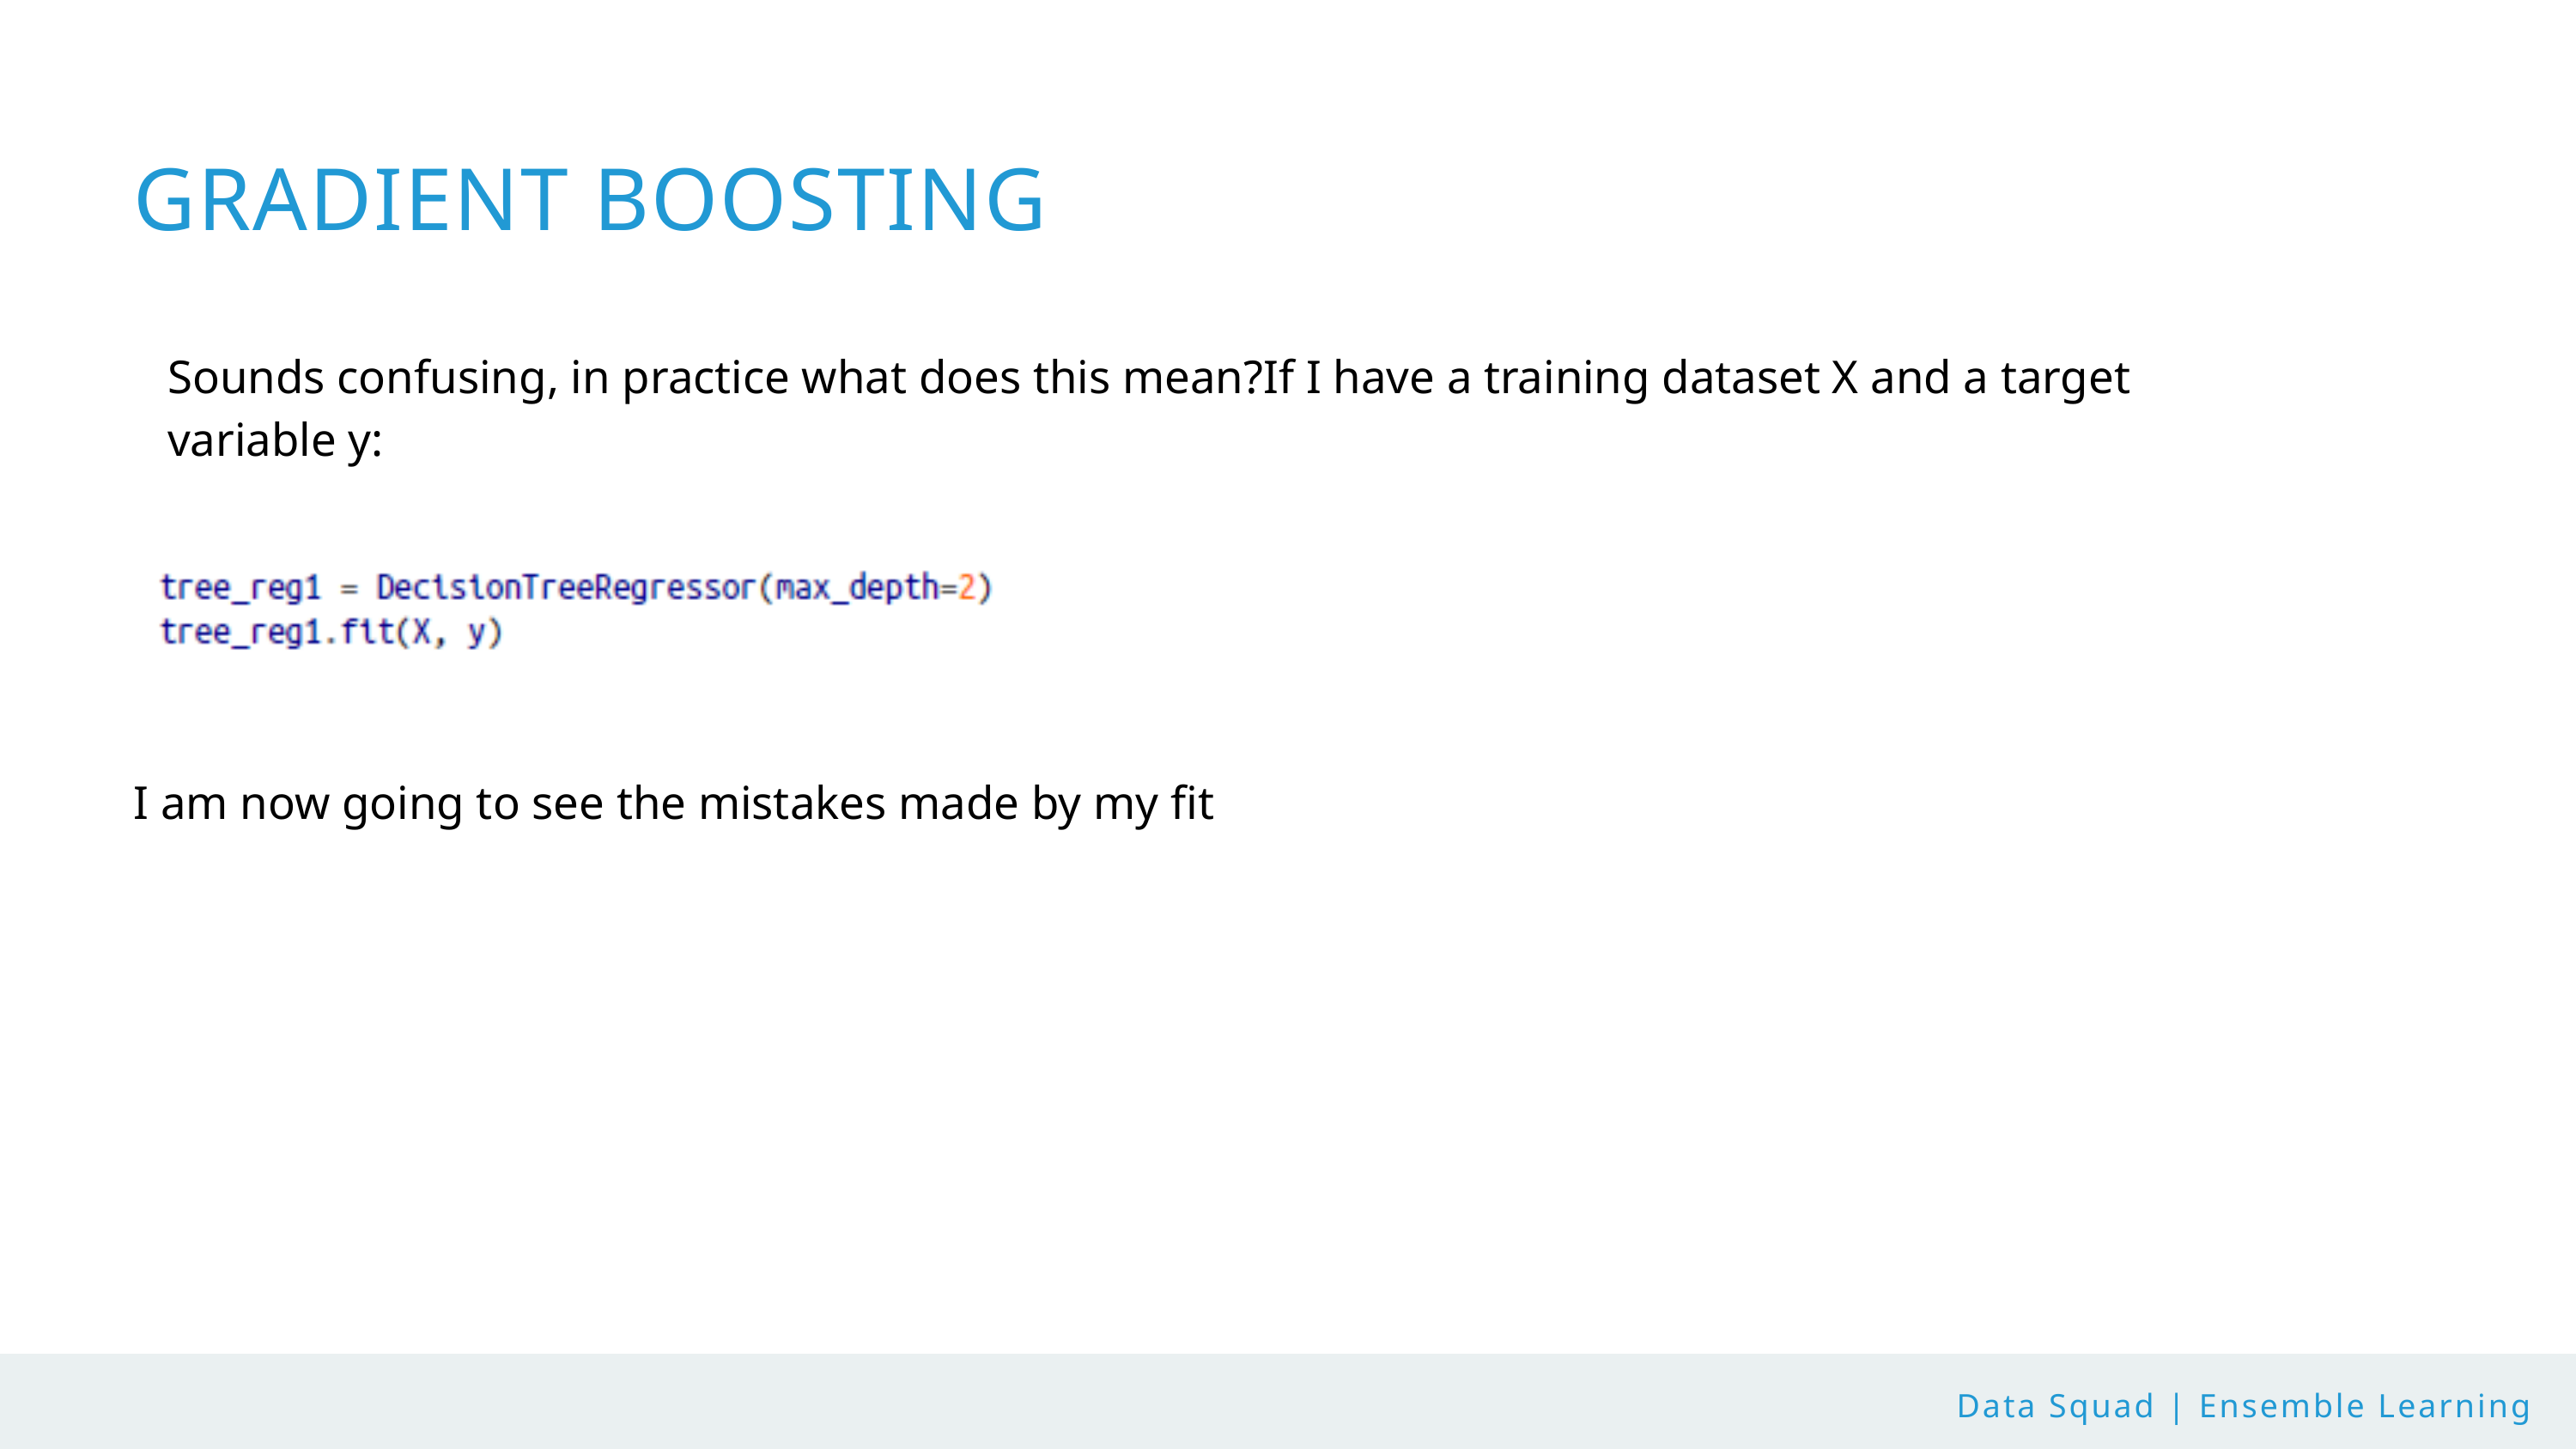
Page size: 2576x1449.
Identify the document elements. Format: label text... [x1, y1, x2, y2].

text_box Sounds confusing, in practice what does this mean?If I have a training dataset X and a target variable y: [167, 338, 2288, 530]
text_box I am now going to see the mistakes made by my fit [133, 765, 1337, 829]
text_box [0, 1353, 2576, 1449]
text_box GRADIENT BOOSTING [133, 144, 2539, 248]
text_box [144, 553, 1031, 661]
